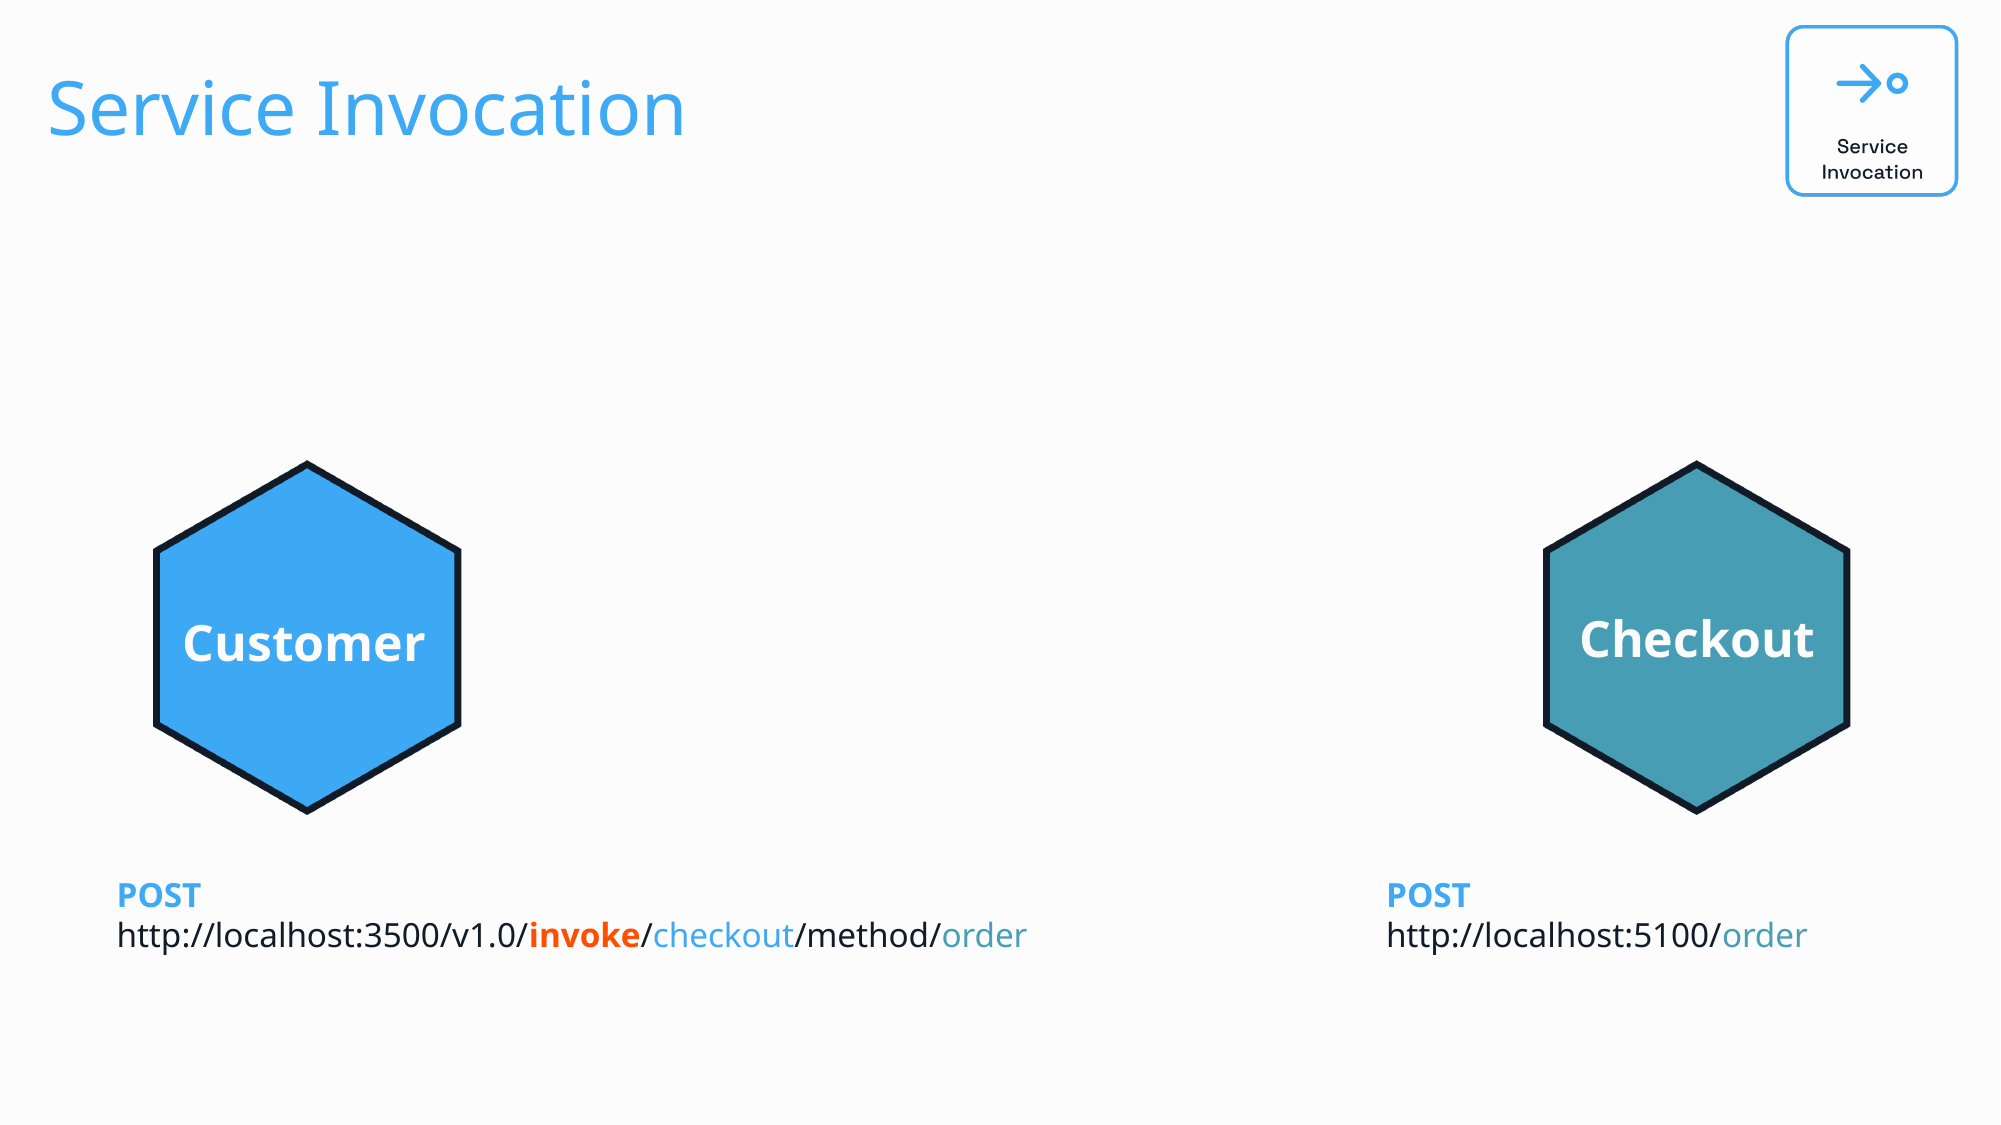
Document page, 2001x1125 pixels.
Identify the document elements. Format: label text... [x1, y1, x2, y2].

picture [1782, 22, 1961, 200]
title Service Invocation [1965, 35, 1972, 187]
picture [129, 459, 485, 815]
text_box POST http://localhost:3500/v1.0/invoke/checkout/method/order [101, 866, 1208, 962]
title Service Invocation [32, 35, 1777, 187]
text_box POST http://localhost:5100/order [1371, 866, 1960, 962]
picture [1518, 459, 1874, 815]
